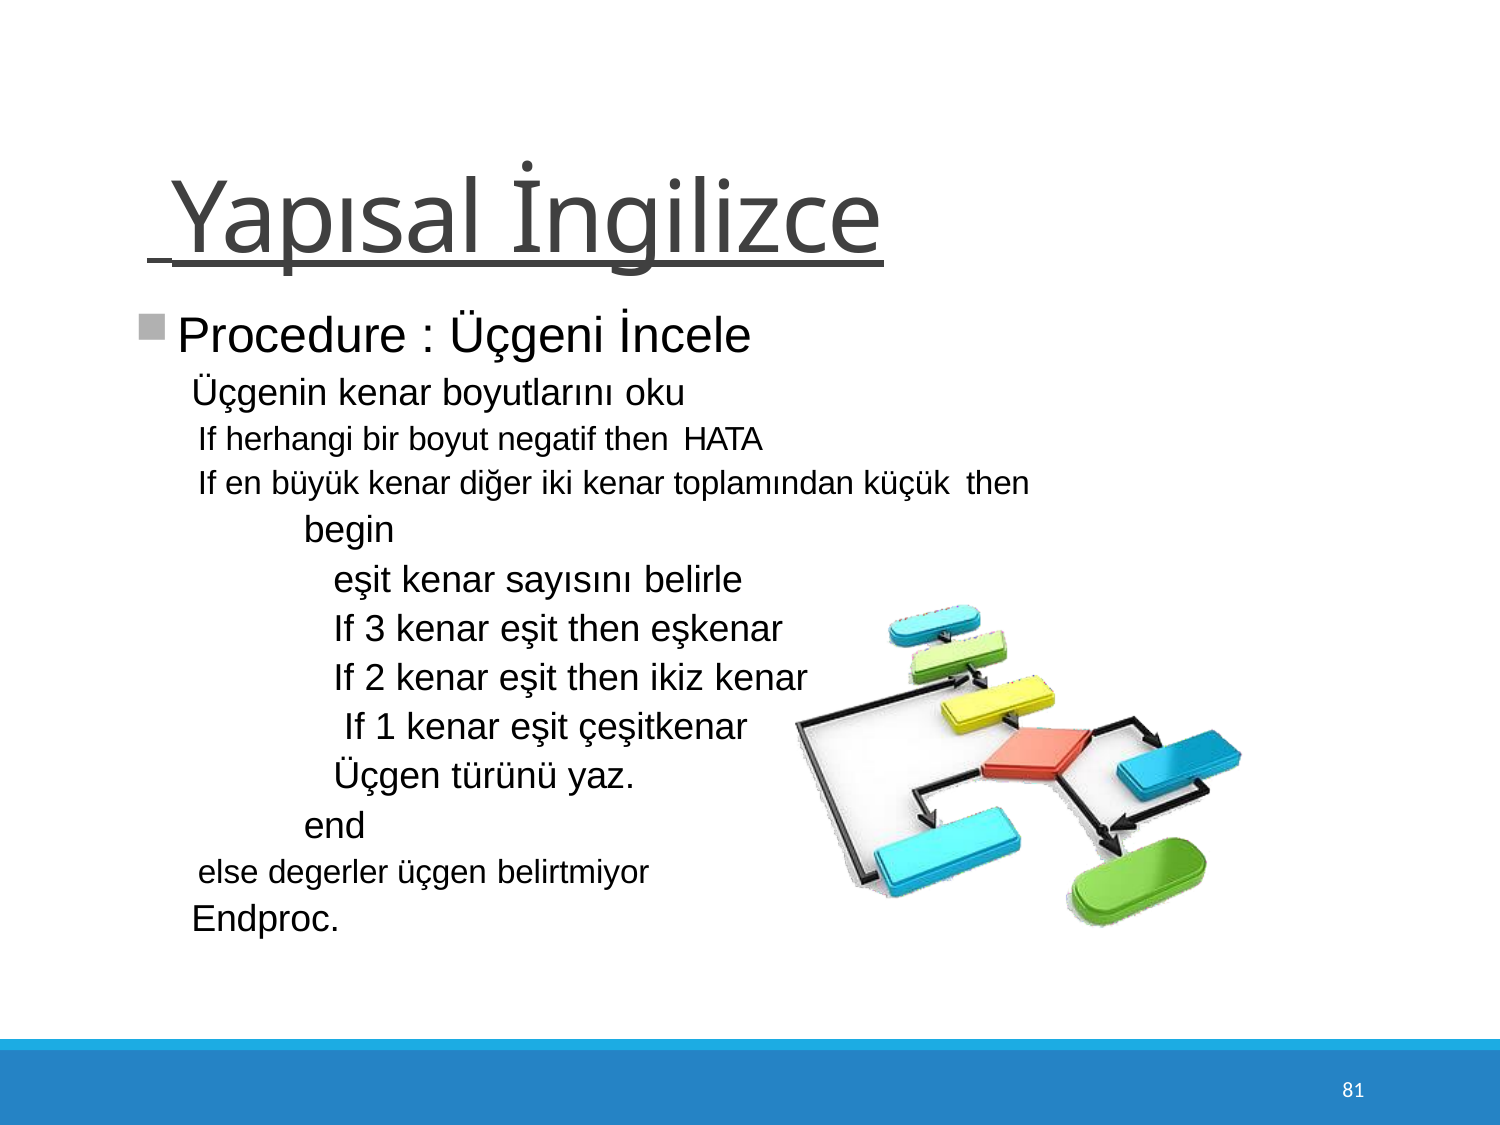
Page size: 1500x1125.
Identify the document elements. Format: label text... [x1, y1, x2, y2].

title Yapısal İngilizce [124, 150, 1376, 393]
text_box Procedure : Üçgeni İncele Üçgenin kenar boyutlarını oku If herhangi bir boyut negatif then HATA If en büyük kenar diğer iki kenar toplamından küçük then begin eşit kenar sayısını belirle If 3 kenar eşit then eşkenar If 2 kenar eşit then ikiz kenar If 1 kenar eşit çeşitkenar Üçgen türünü yaz. end else degerler üçgen belirtmiyor Endproc. [132, 294, 1036, 940]
text_box [604, 558, 1445, 981]
slide_number 10 [1338, 1078, 1369, 1125]
